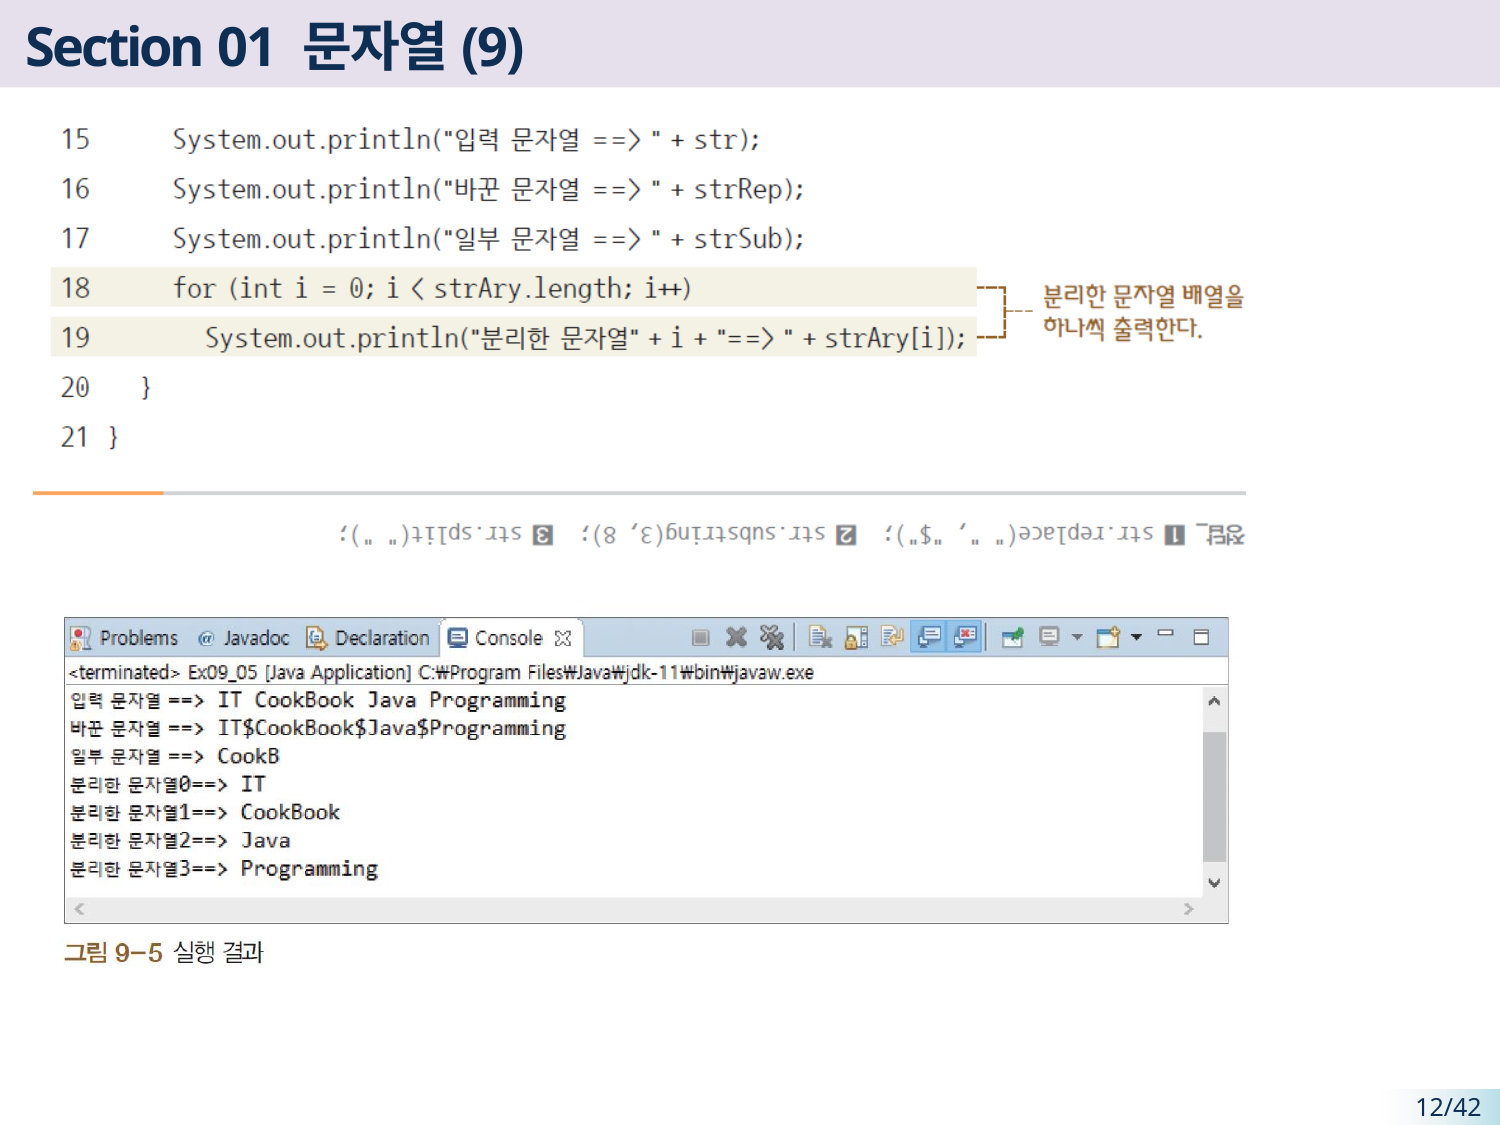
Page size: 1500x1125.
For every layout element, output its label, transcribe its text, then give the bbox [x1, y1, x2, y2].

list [33, 126, 1247, 555]
picture [55, 606, 1238, 972]
title Section 01 문자열(9) [10, 5, 1288, 84]
